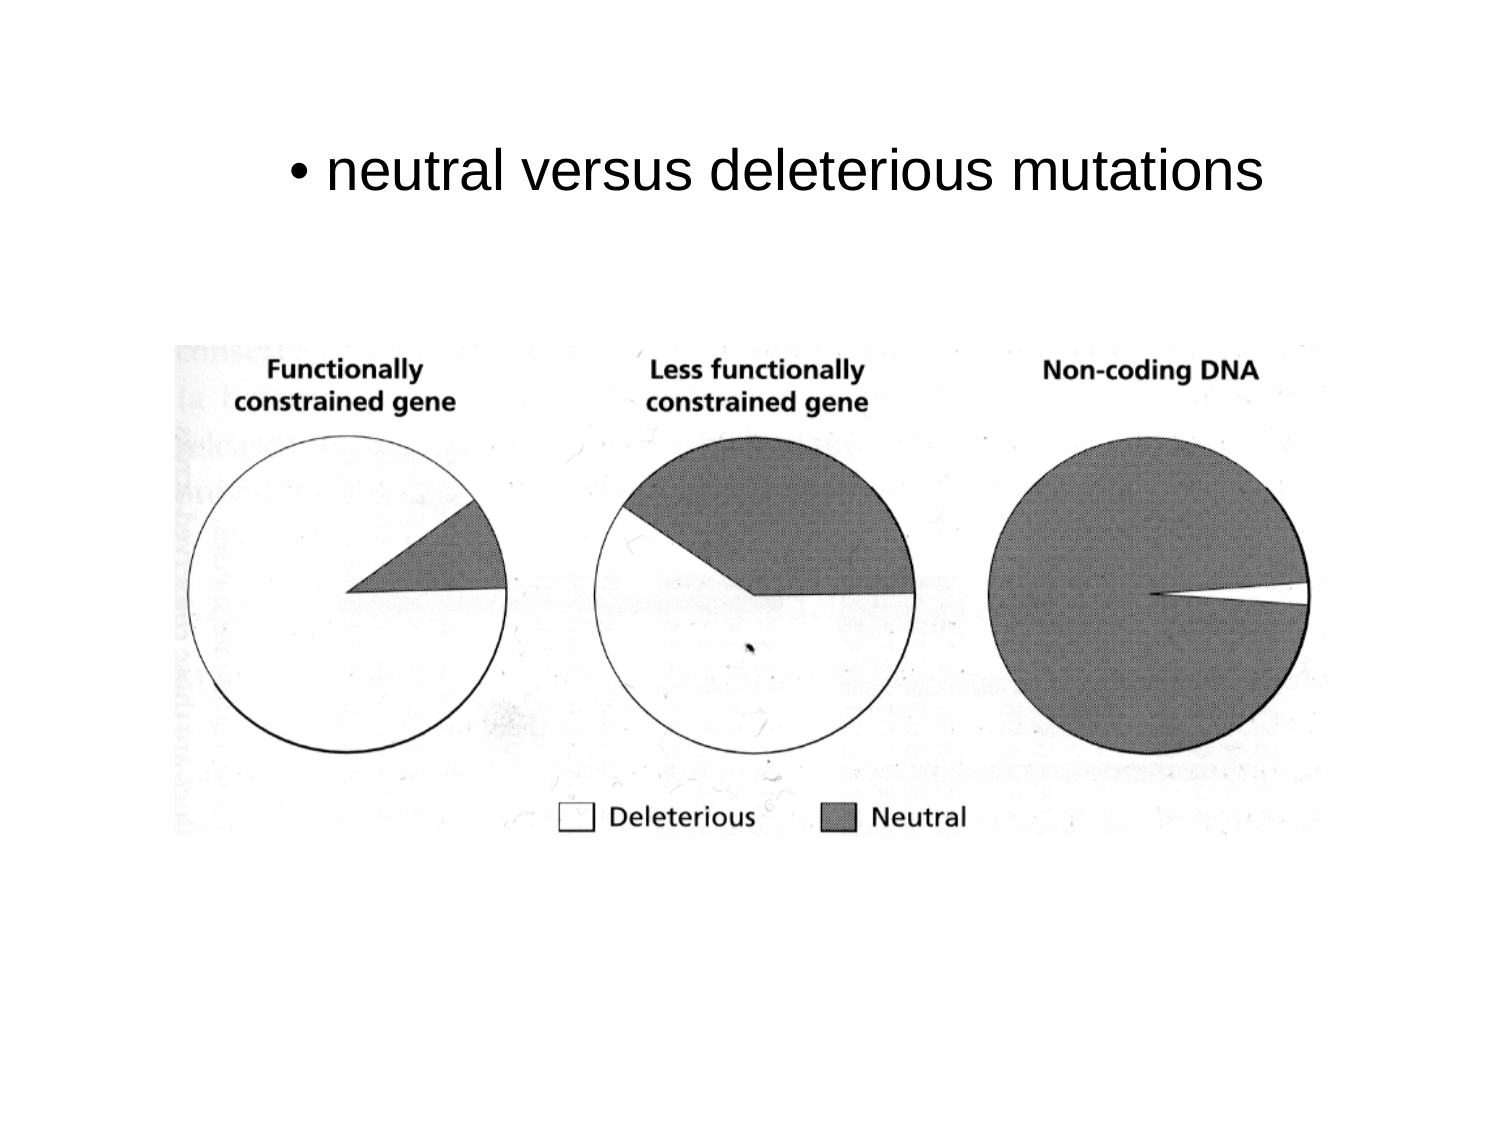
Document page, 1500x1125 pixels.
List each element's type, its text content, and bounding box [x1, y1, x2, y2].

text_box • neutral versus deleterious mutations [275, 125, 1281, 210]
picture [170, 341, 1339, 847]
